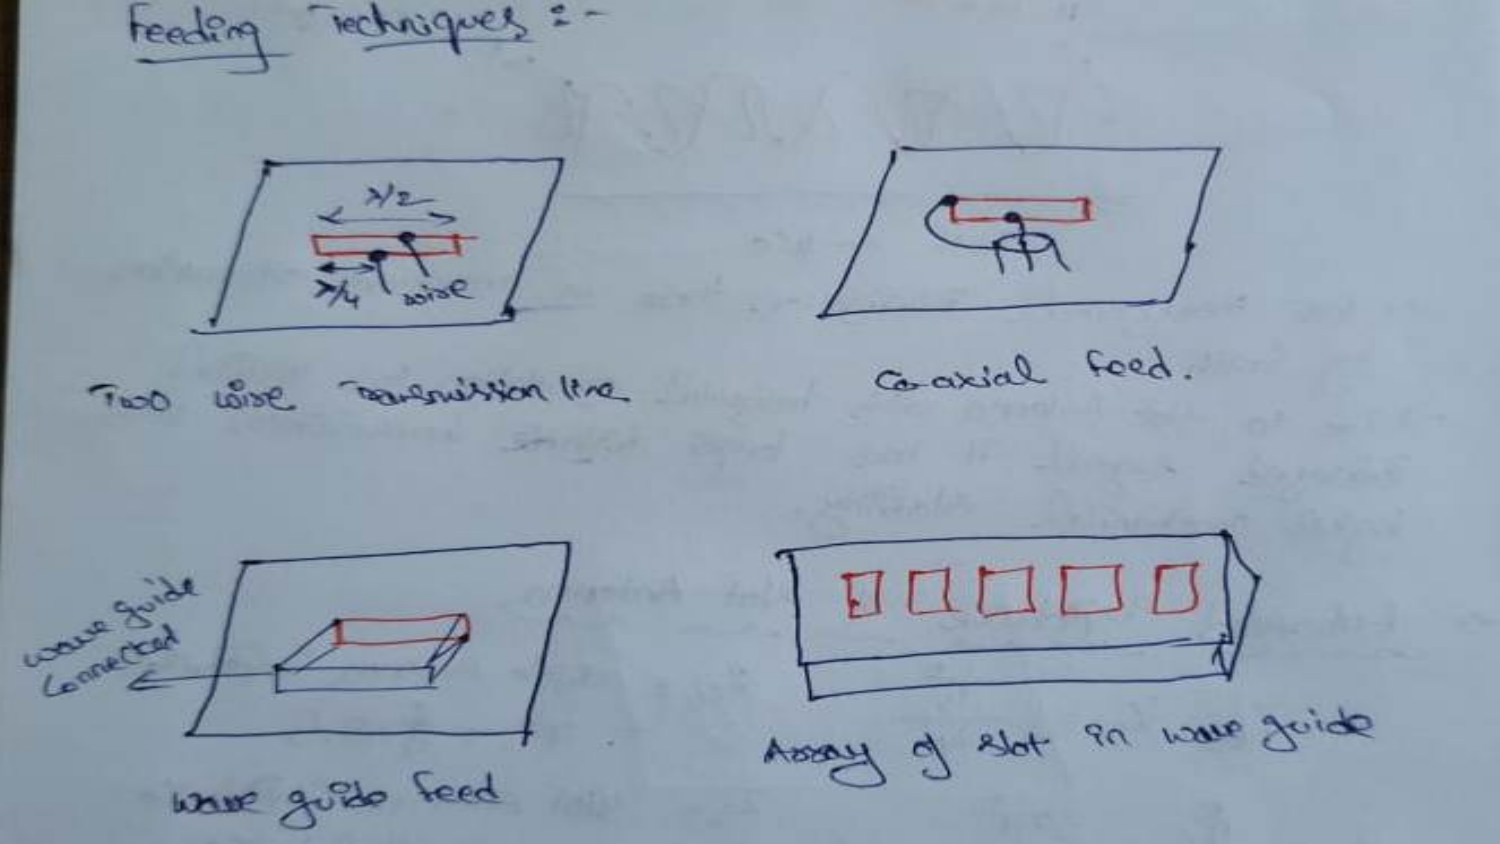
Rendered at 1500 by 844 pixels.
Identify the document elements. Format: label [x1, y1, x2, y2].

list [0, 0, 1500, 844]
